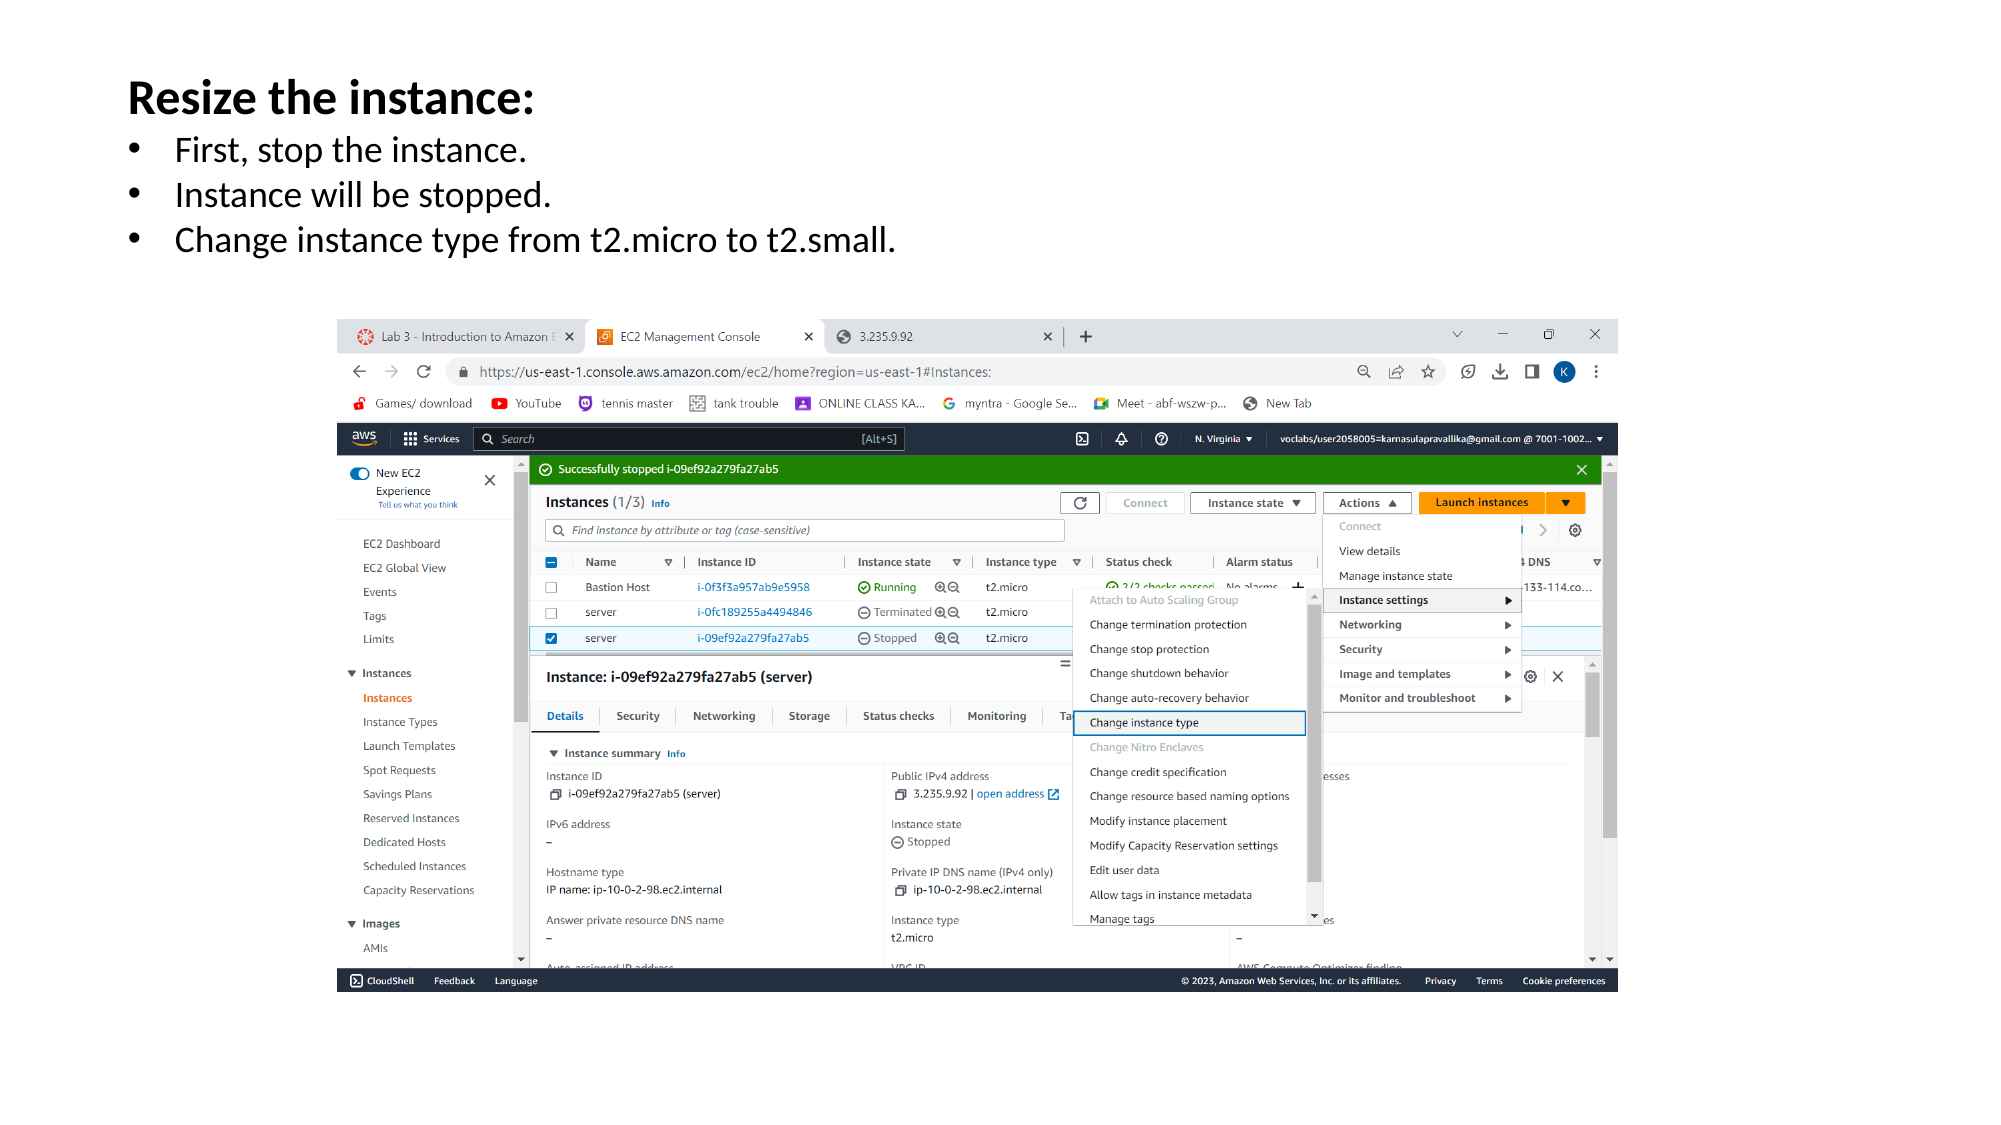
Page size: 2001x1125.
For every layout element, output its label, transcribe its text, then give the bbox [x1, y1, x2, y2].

text_box Resize the instance: First, stop the instance. Instance will be stopped. Change instance type from t2.micro to t2.small. [113, 57, 1887, 313]
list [337, 319, 1618, 992]
